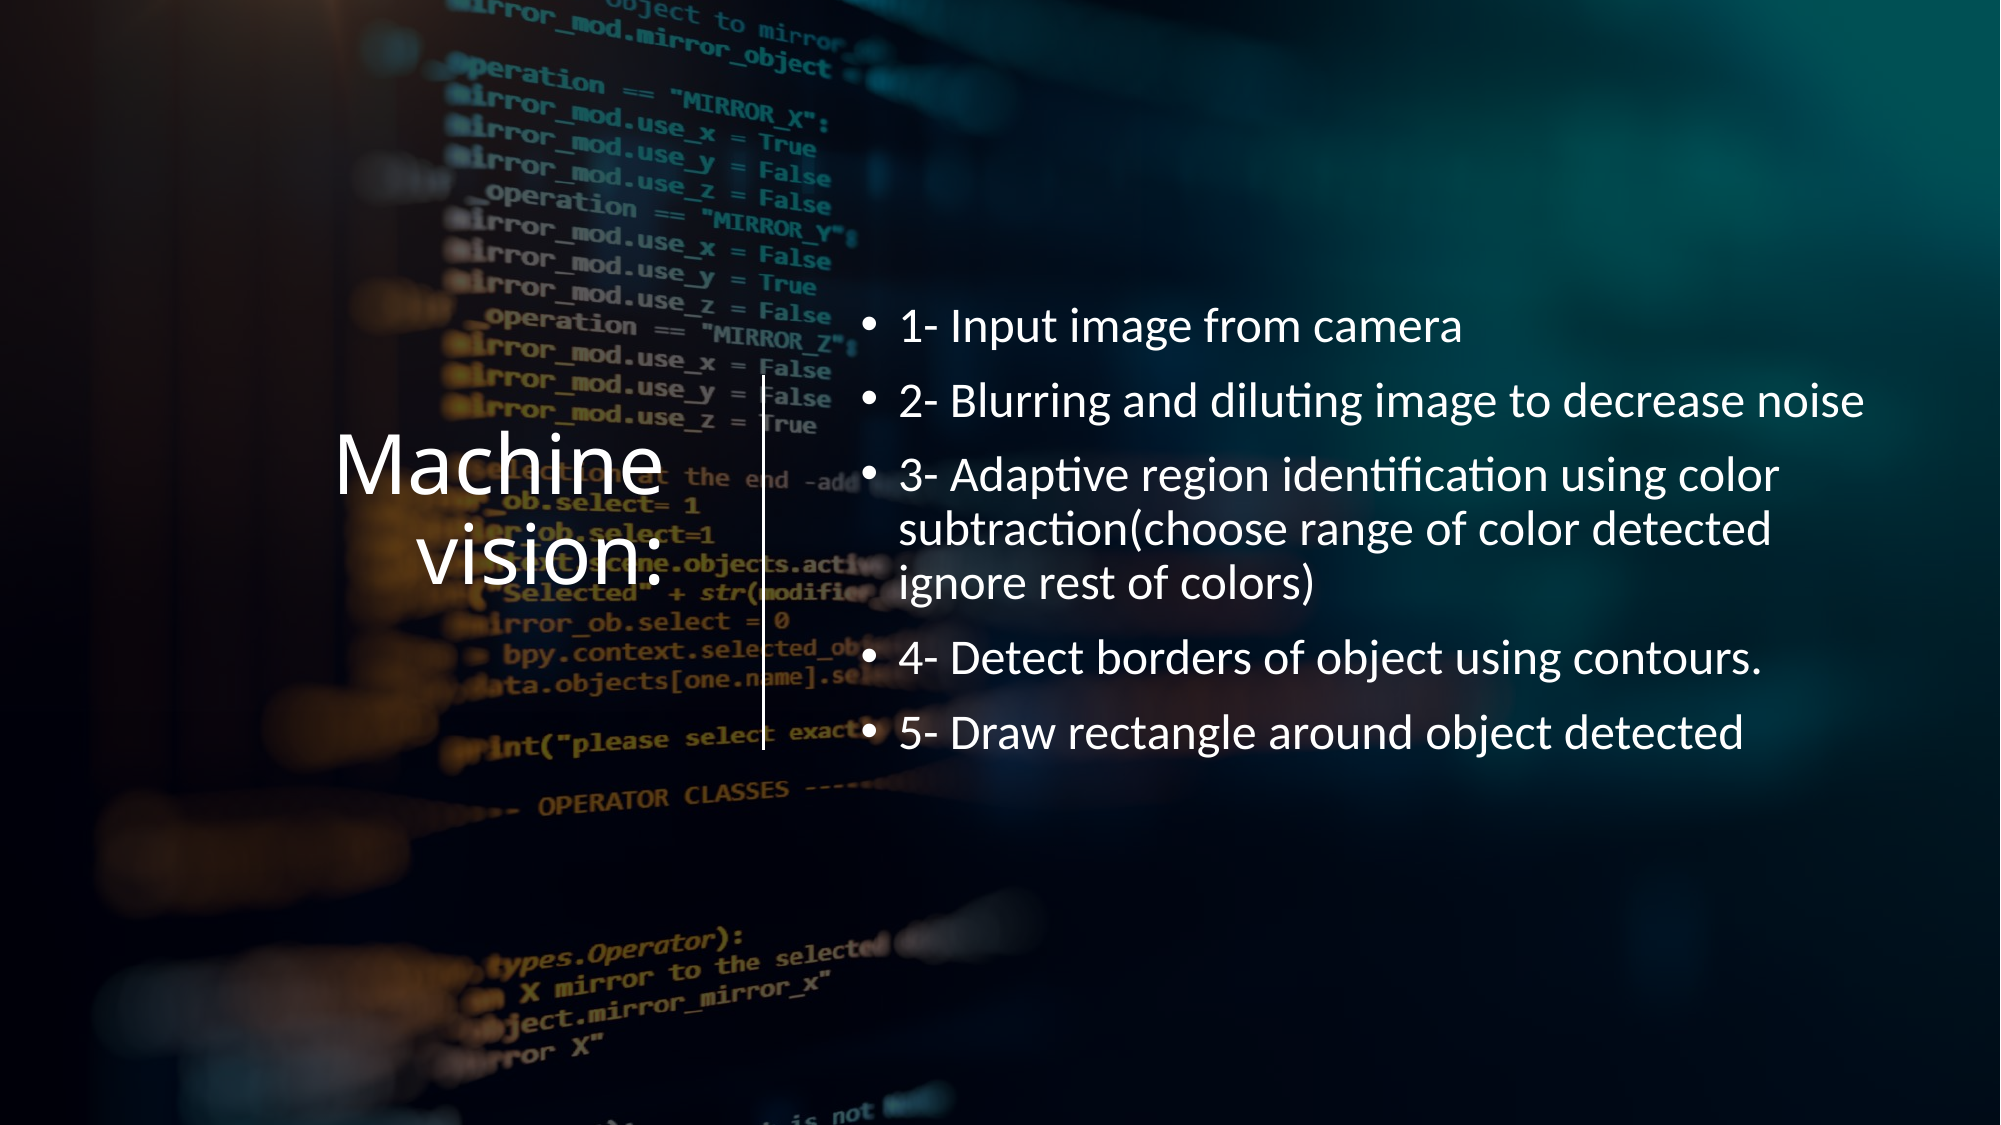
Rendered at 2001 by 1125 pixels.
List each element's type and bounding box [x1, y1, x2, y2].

list [0, 0, 2000, 1125]
